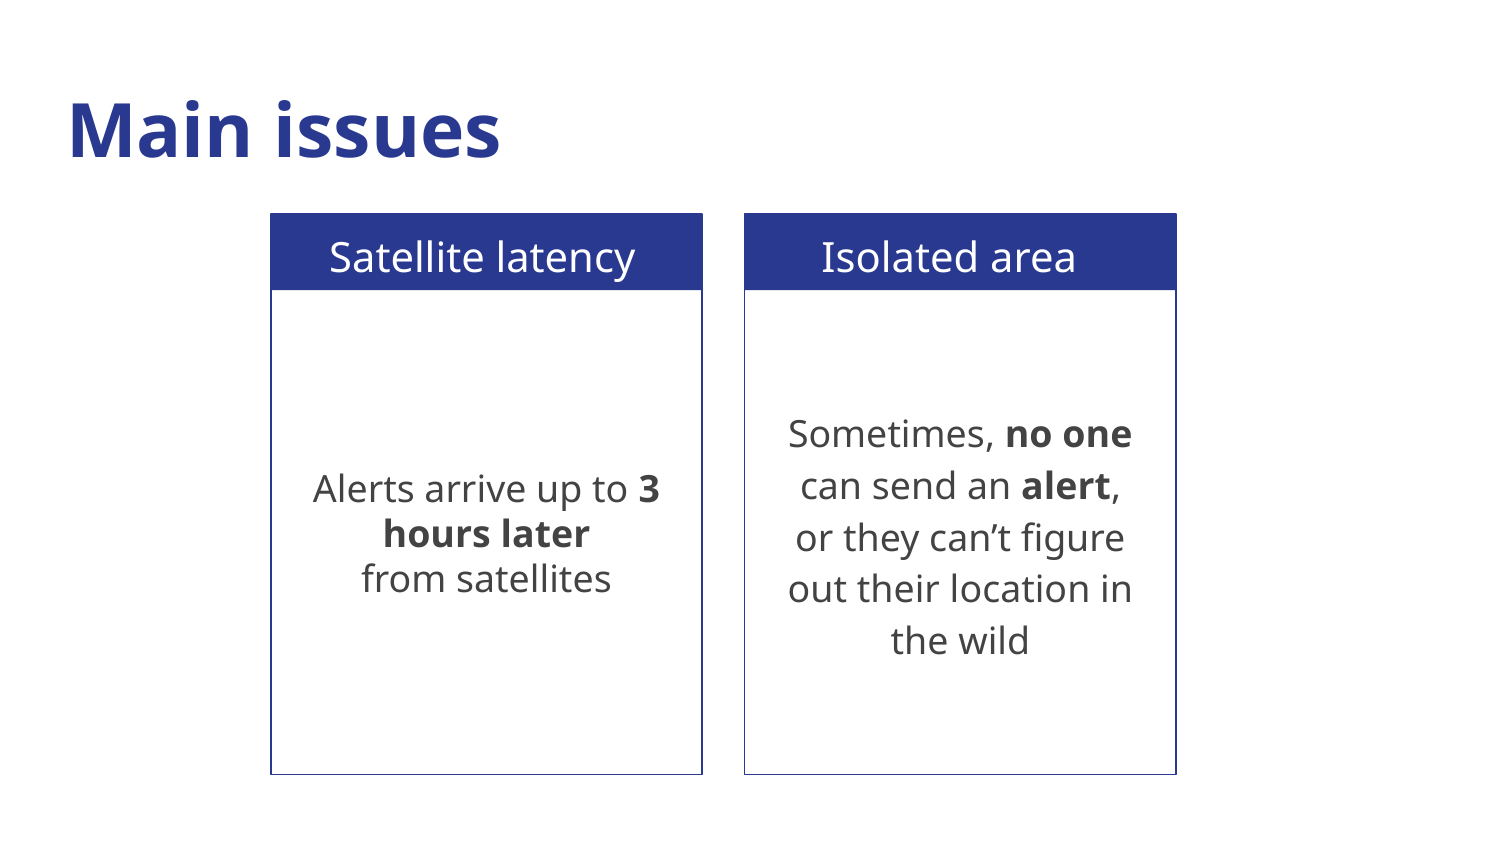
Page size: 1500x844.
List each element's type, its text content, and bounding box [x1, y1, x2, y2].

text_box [744, 213, 1177, 775]
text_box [270, 213, 703, 775]
title Main issues [51, 67, 1449, 167]
